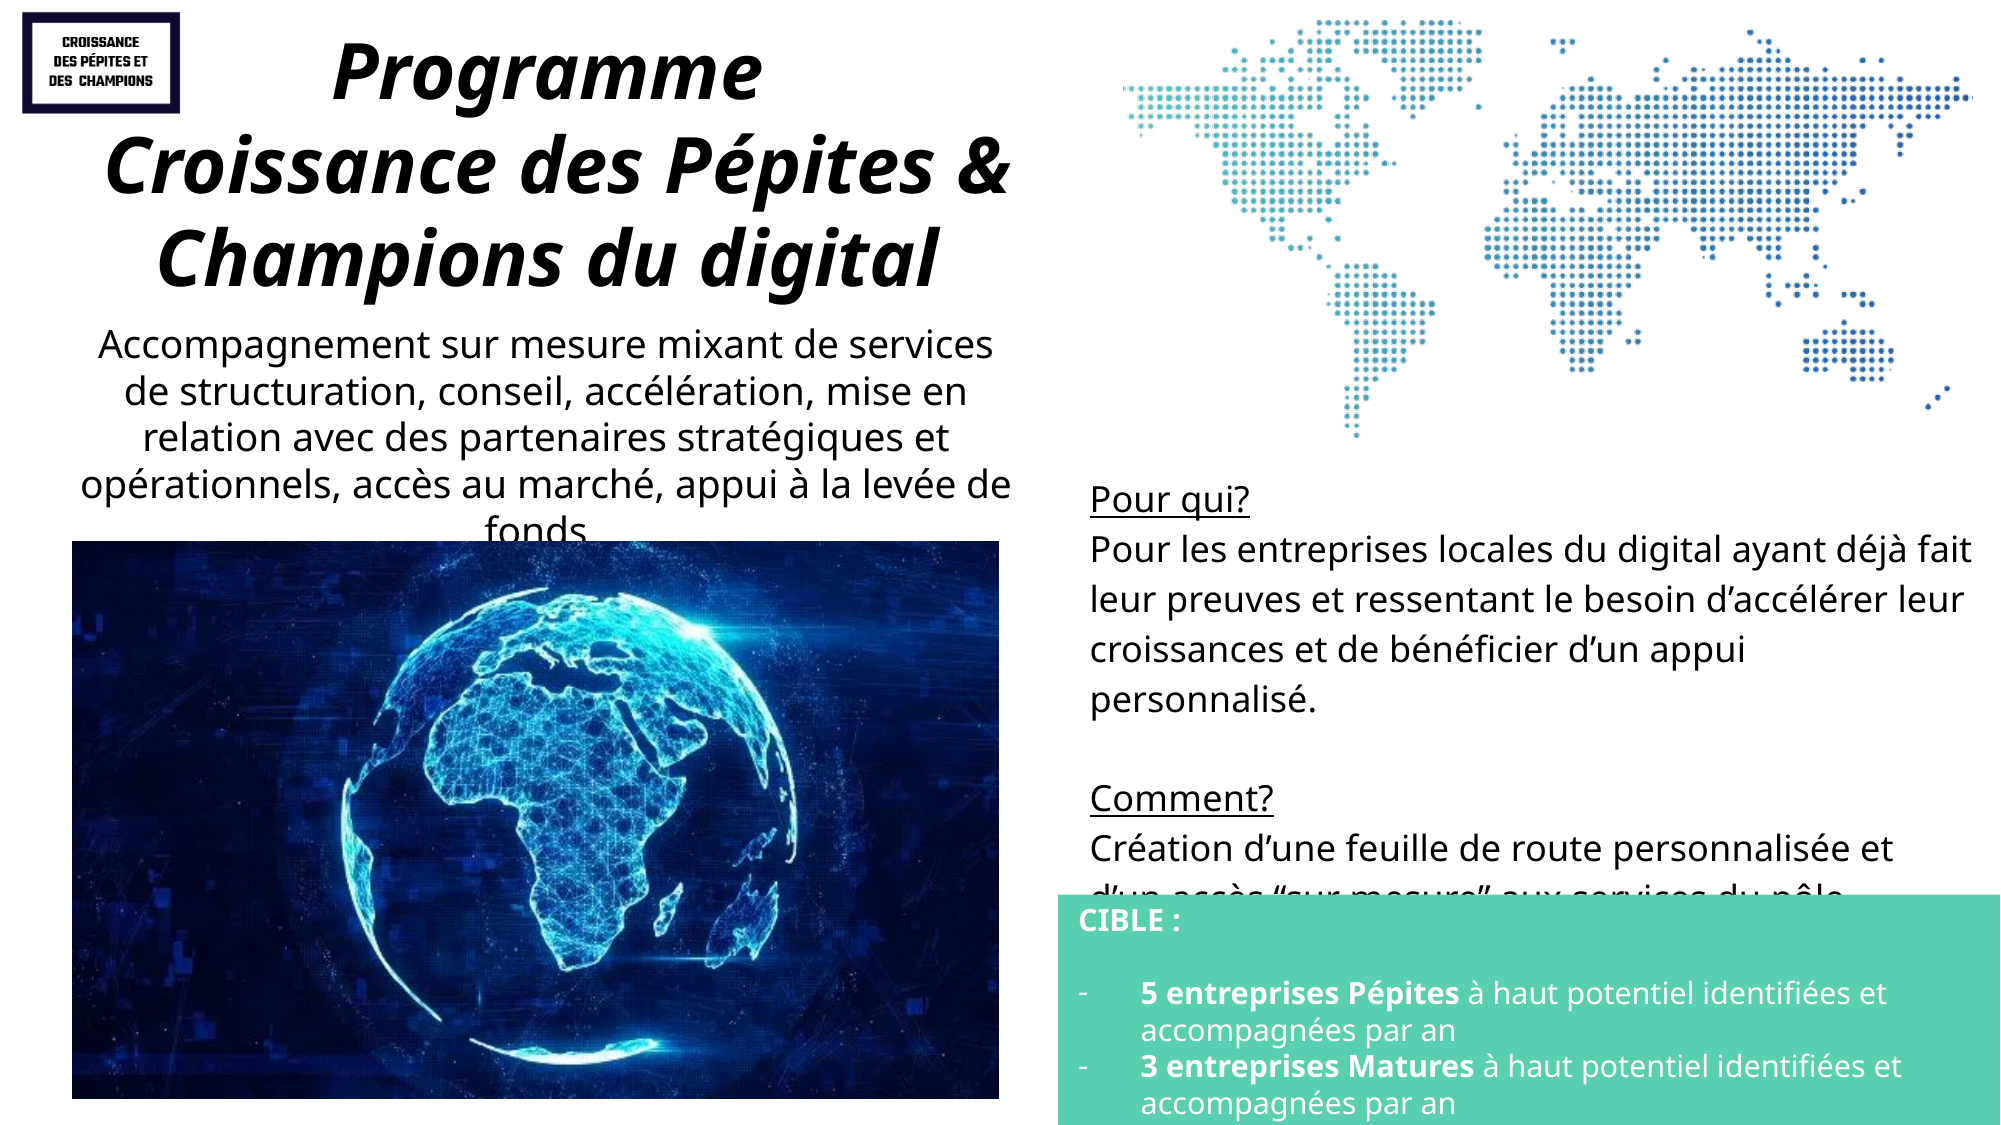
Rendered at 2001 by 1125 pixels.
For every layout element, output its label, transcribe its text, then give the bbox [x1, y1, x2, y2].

text_box Programme Croissance des Pépites & Champions du digital [0, 1, 1149, 322]
text_box CIBLE : 5 entreprises Pépites à haut potentiel identifiées et accompagnées par an 3 entreprises Matures à haut potentiel identifiées et accompagnées par an [1058, 894, 2000, 1125]
picture [1122, 19, 1973, 438]
text_box Accompagnement sur mesure mixant de services de structuration, conseil, accélération, mise en relation avec des partenaires stratégiques et opérationnels, accès au marché, appui à la levée de fonds [55, 299, 1037, 573]
picture [72, 541, 999, 1099]
picture [13, 7, 185, 121]
text_box Pour qui? Pour les entreprises locales du digital ayant déjà fait leur preuves et ressentant le besoin d’accélérer leur croissances et de bénéficier d’un appui personnalisé. Comment? Création d’une feuille de route personnalisée et d’un accès “sur mesure” aux services du pôle. [1069, 450, 1996, 894]
